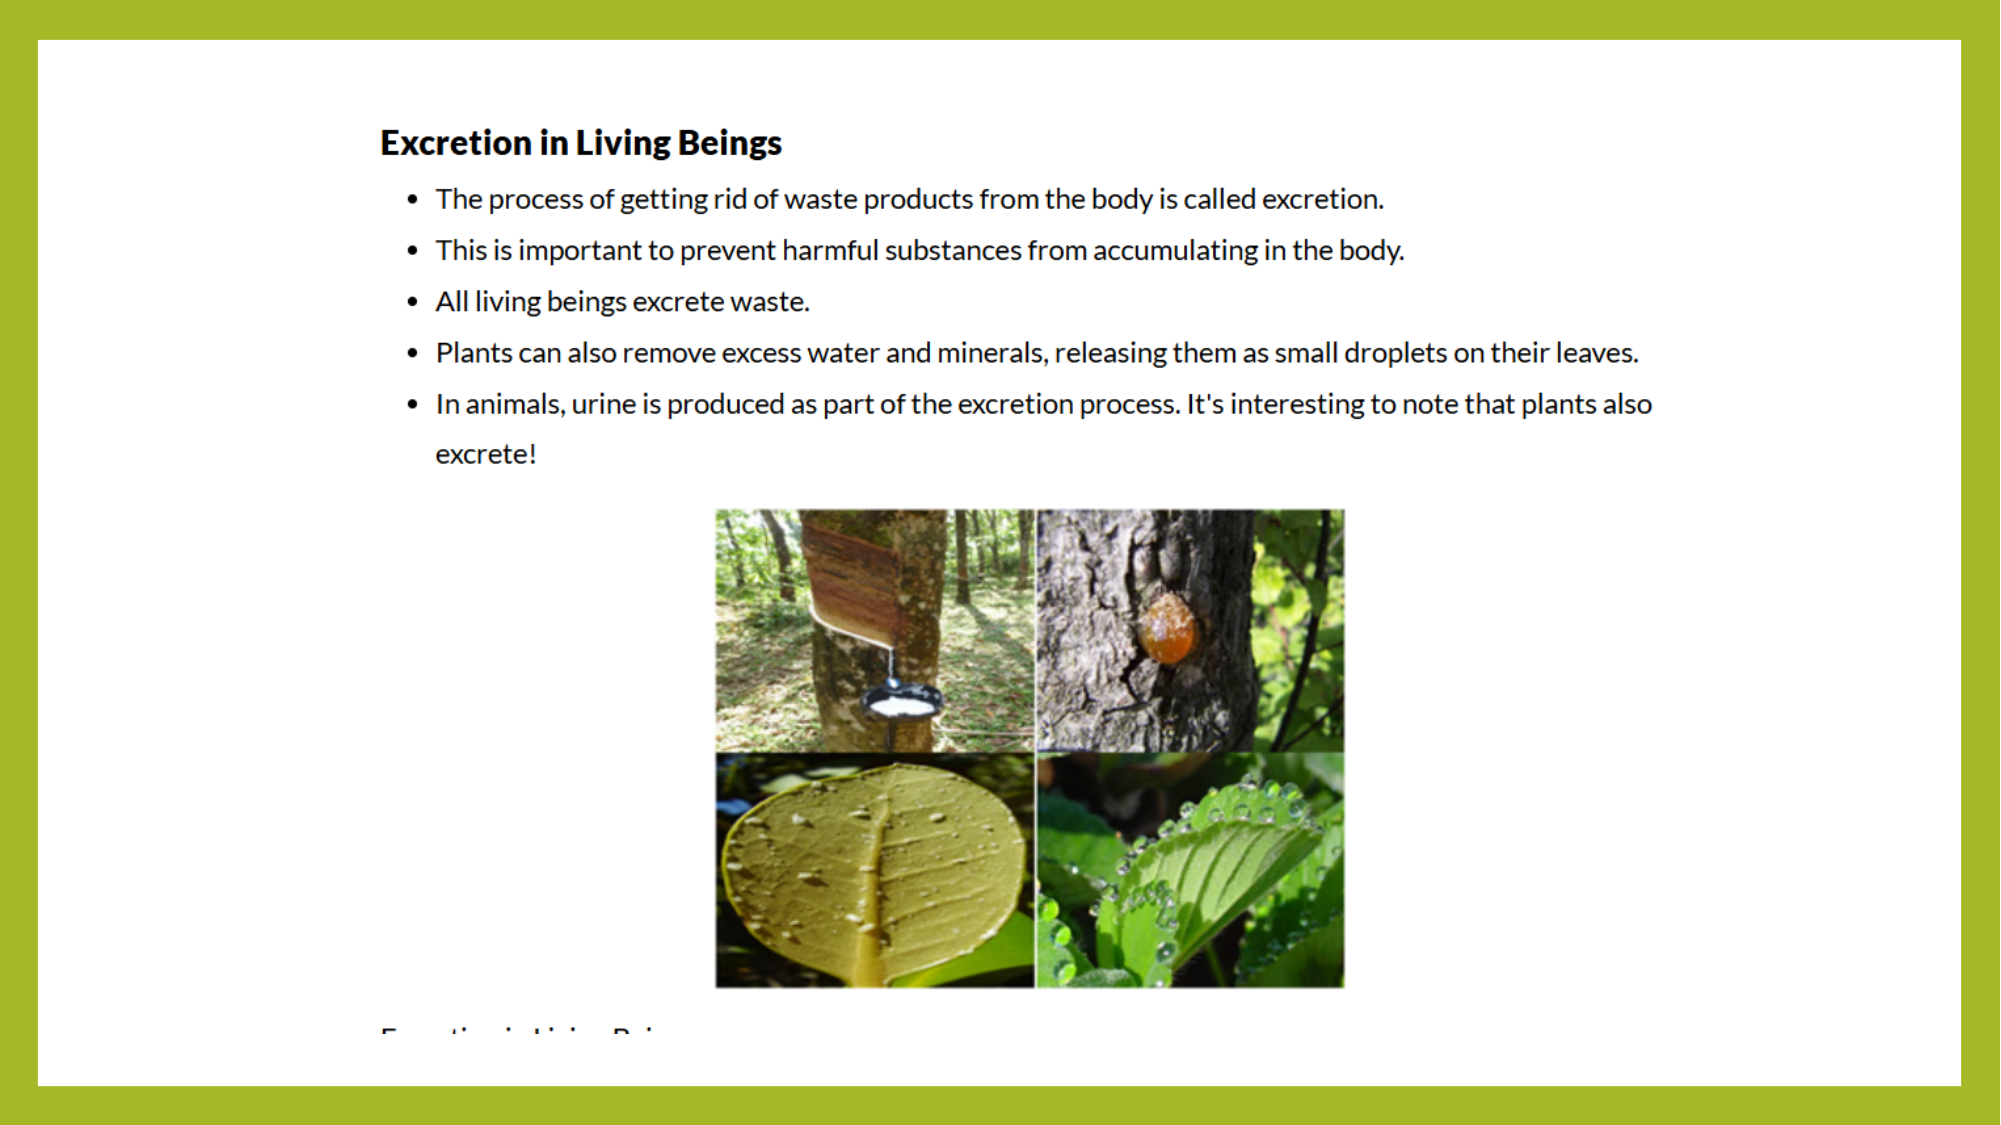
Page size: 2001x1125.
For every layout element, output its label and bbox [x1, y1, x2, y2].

picture [307, 92, 1692, 1034]
